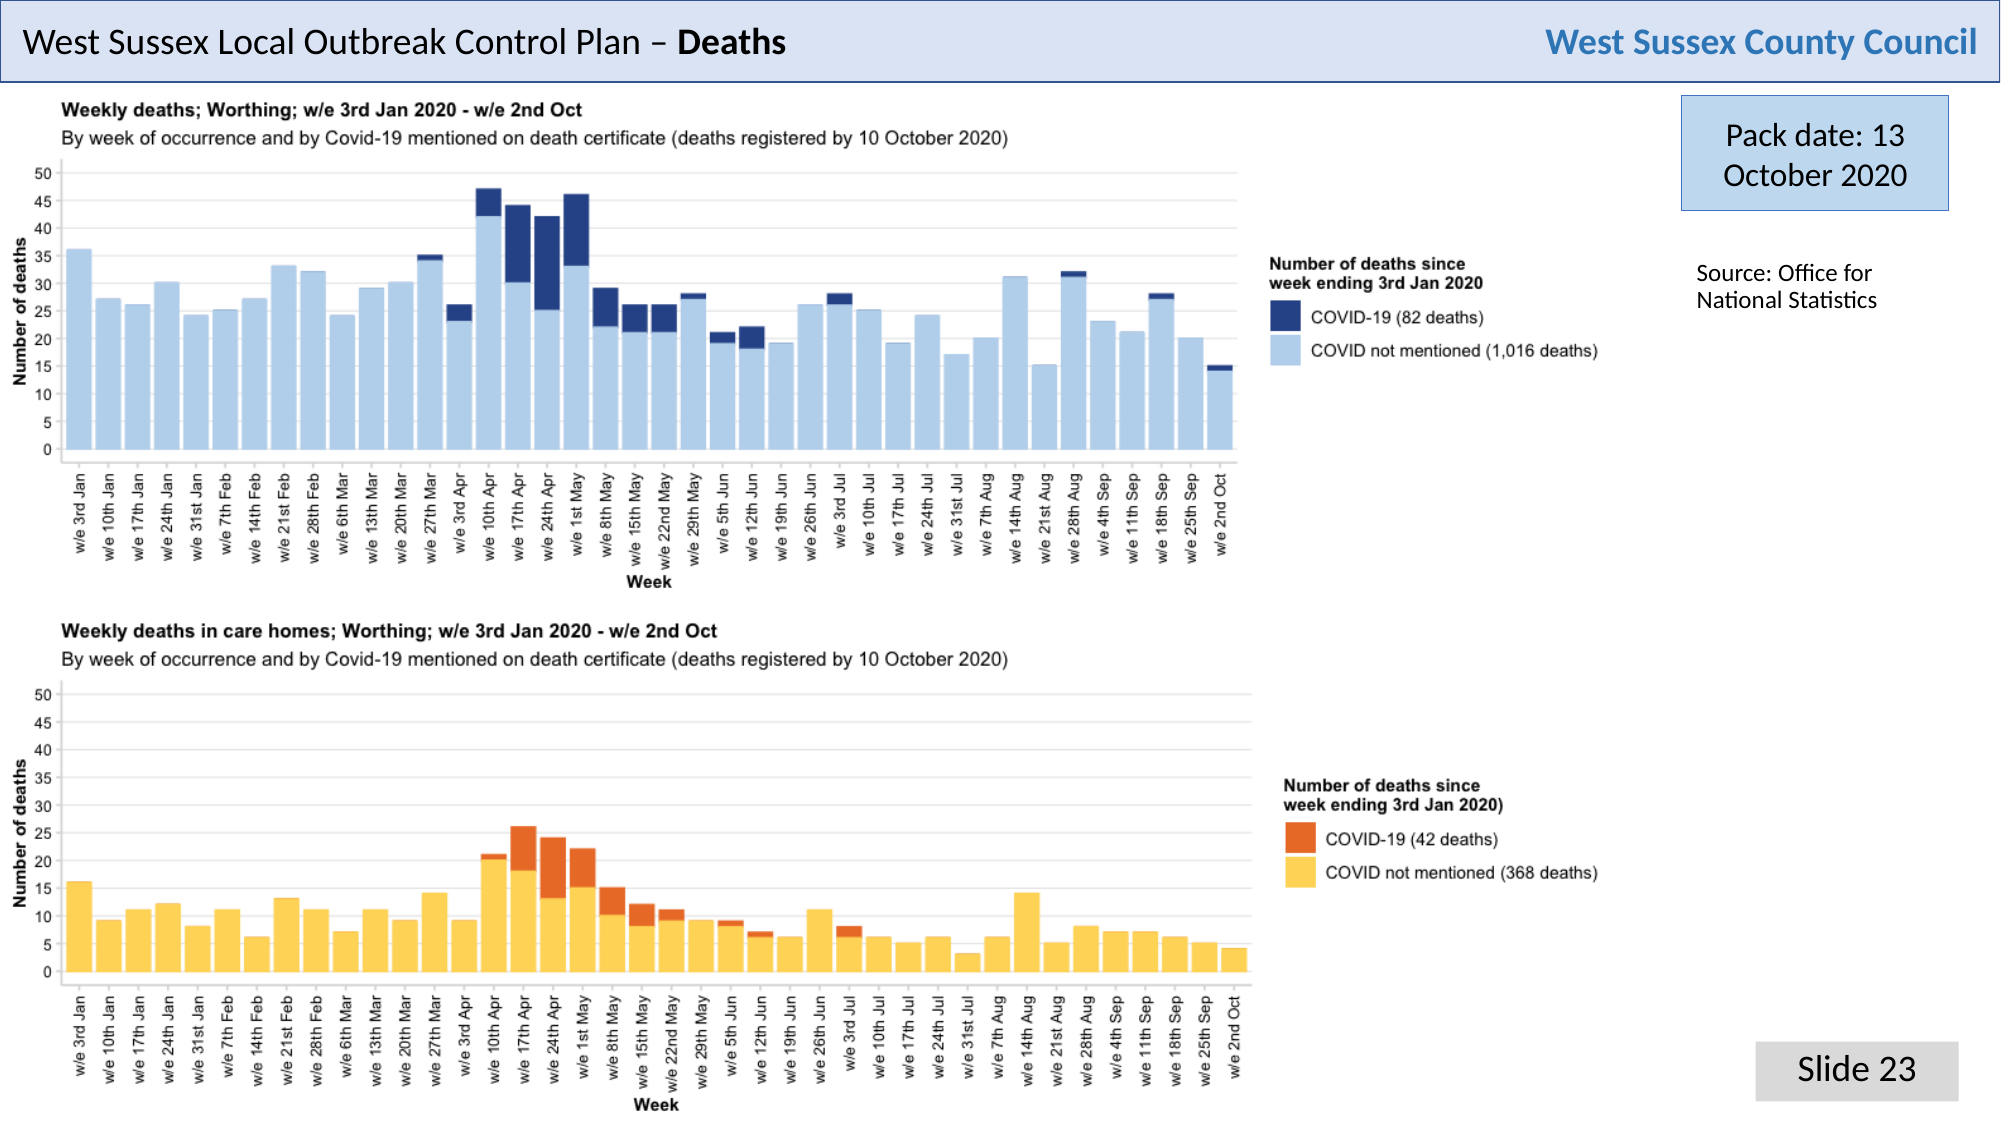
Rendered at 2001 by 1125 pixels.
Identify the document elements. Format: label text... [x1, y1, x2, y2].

picture [3, 91, 1619, 602]
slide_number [1681, 95, 1949, 211]
list Source: Office for National Statistics [1681, 252, 1959, 289]
list Slide 23 [1755, 1041, 1959, 1102]
picture [3, 612, 1619, 1125]
